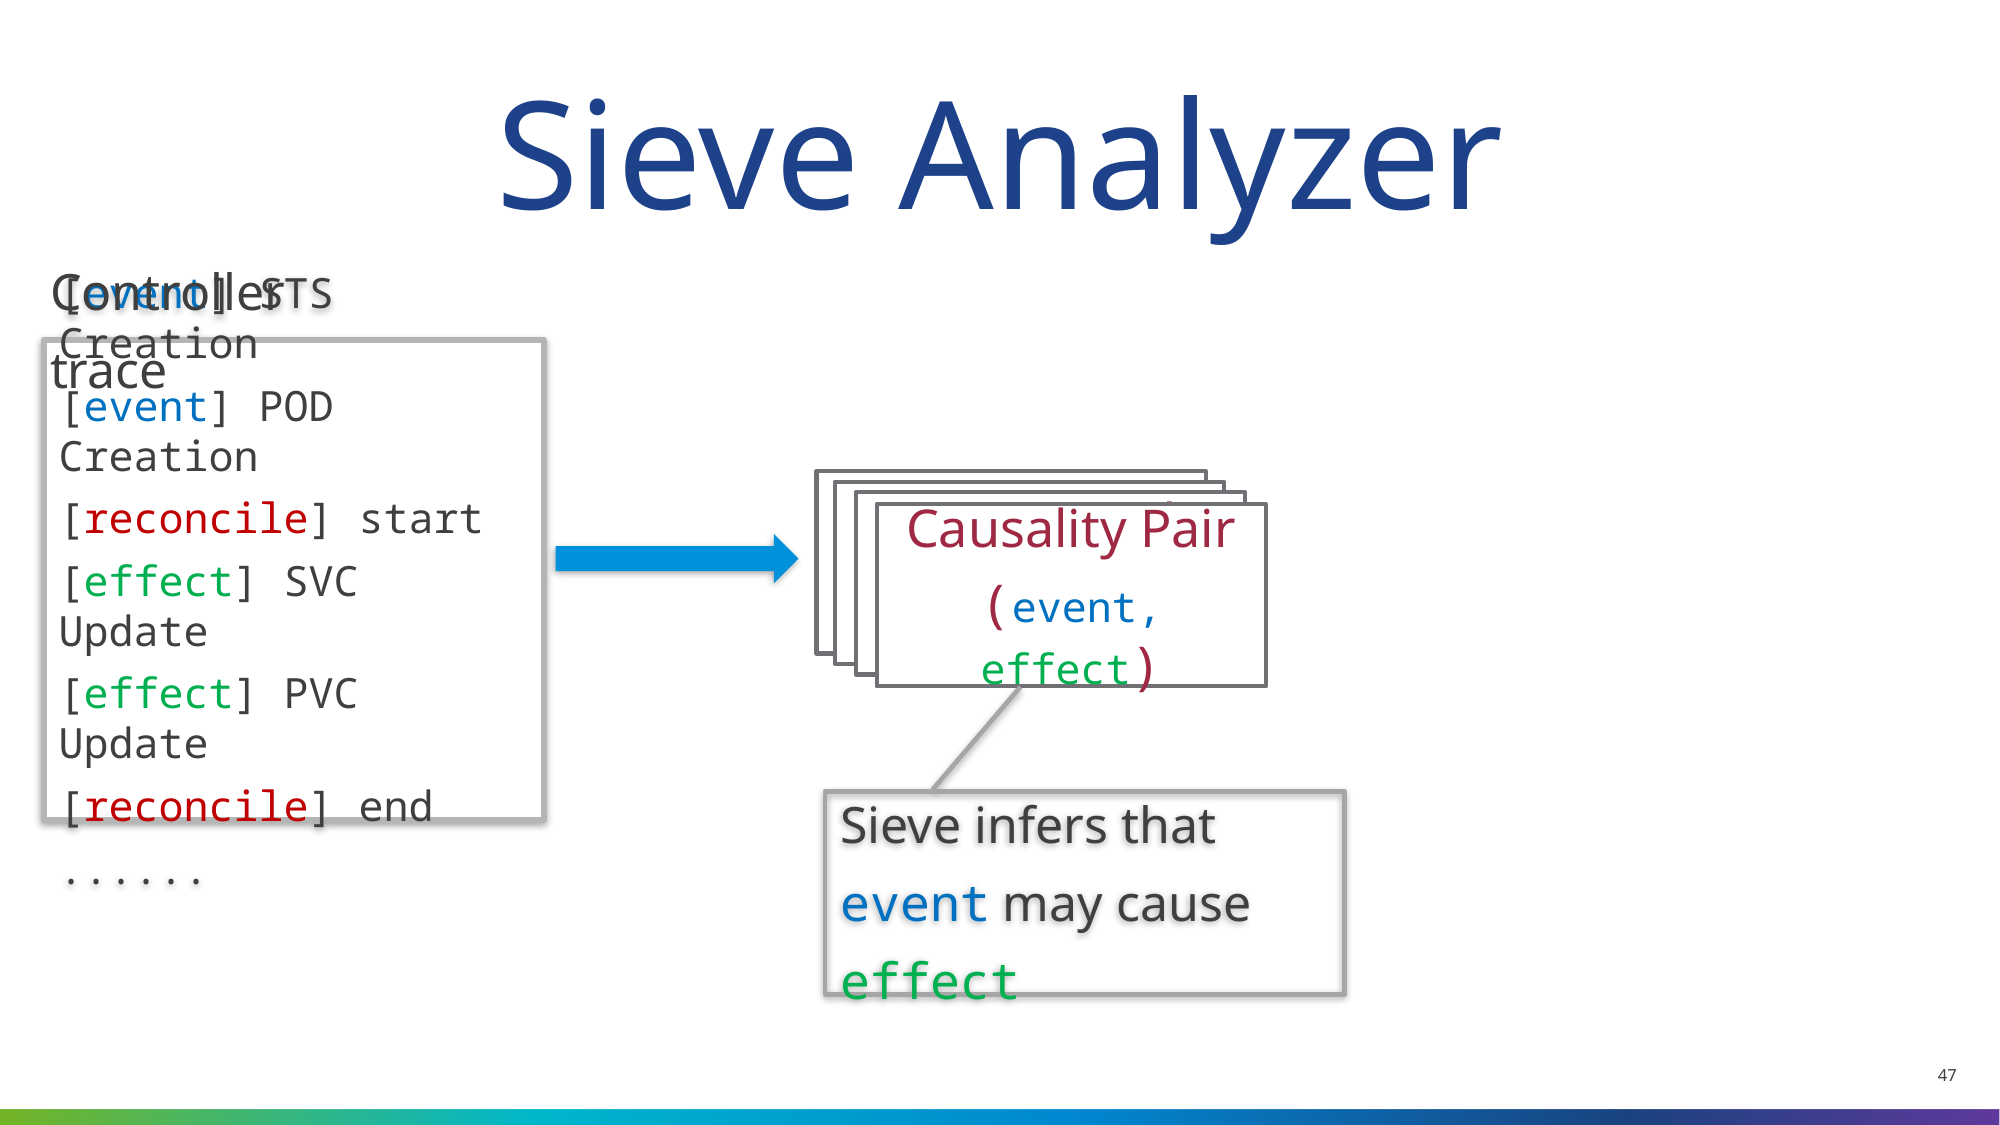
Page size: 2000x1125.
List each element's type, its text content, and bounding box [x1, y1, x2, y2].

text_box Suspected Timing Sequences [833, 480, 1226, 666]
text_box Sieve Analyzer [0, 0, 2000, 243]
text_box [554, 533, 800, 585]
text_box Sieve infers that event may cause effect [824, 686, 1345, 995]
text_box Causality Pair (event, effect) [875, 502, 1268, 688]
text_box Suspected Timing Sequences [814, 469, 1208, 656]
text_box [event] STS Creation [event] POD Creation [reconcile] start [effect] SVC Update [effect] PVC Update [reconcile] end ...... [43, 339, 544, 821]
text_box Suspected Timing Sequences [854, 490, 1247, 677]
picture [1075, 1109, 2000, 1125]
text_box Controller trace [49, 242, 400, 399]
picture [0, 1109, 720, 1125]
